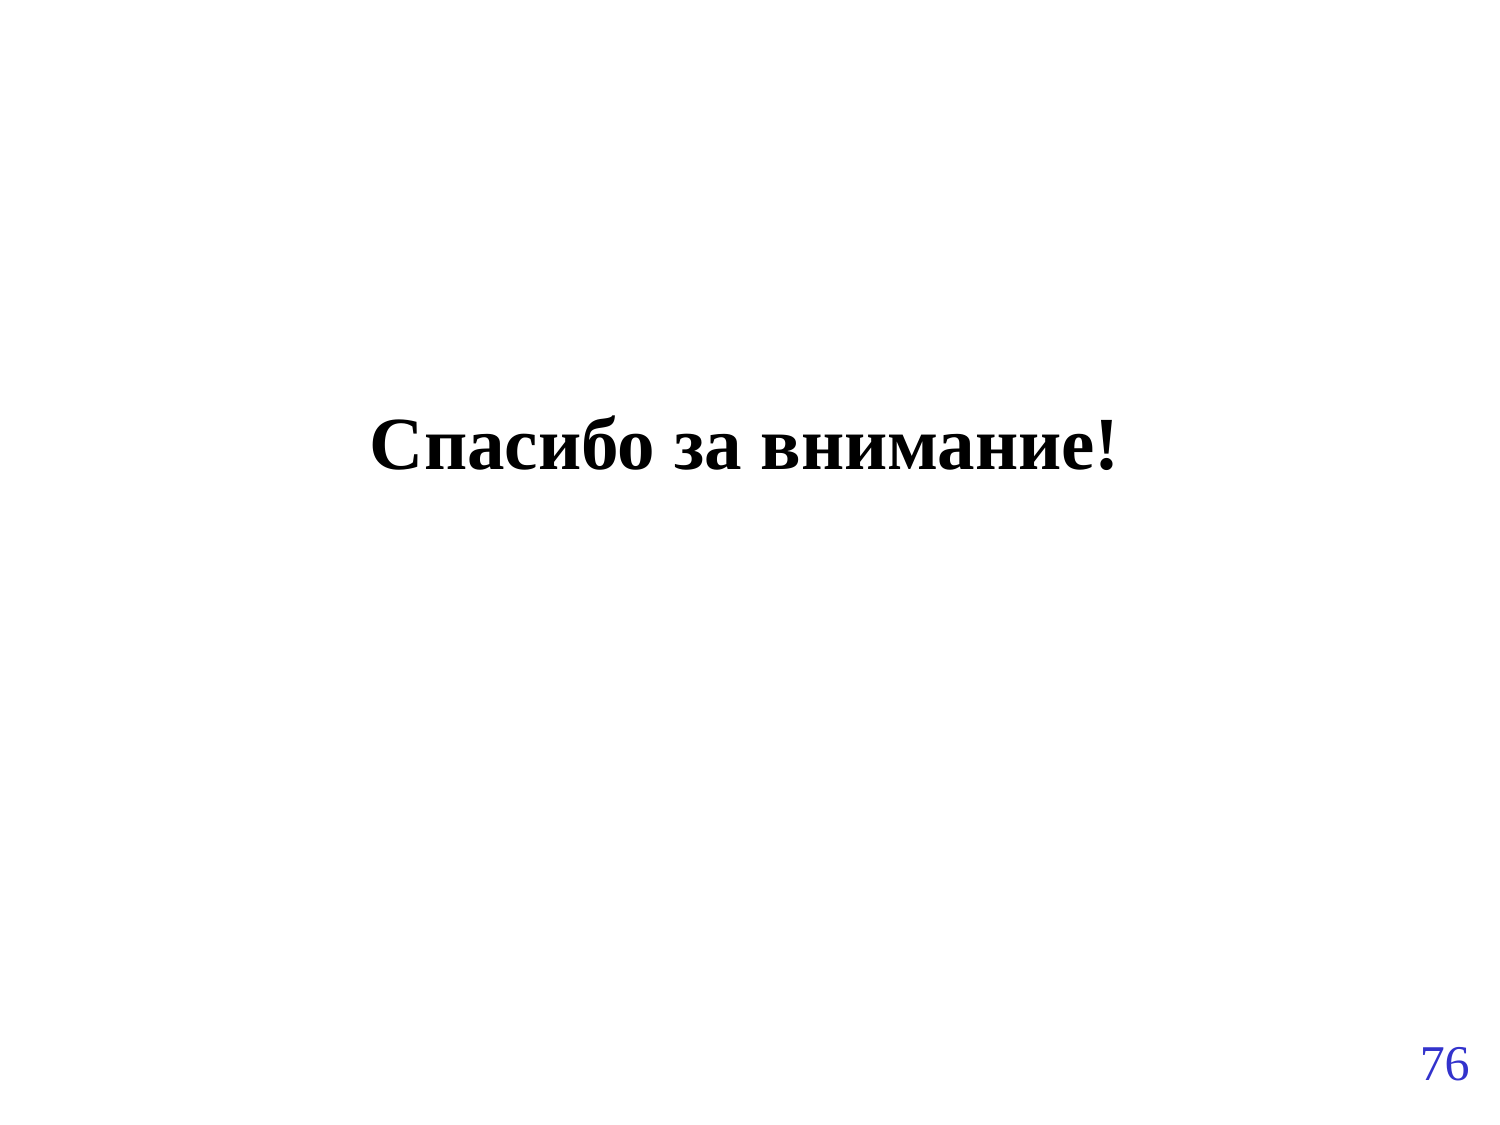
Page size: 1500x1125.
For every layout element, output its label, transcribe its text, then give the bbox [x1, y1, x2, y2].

title Спасибо за внимание! [70, 386, 1421, 516]
